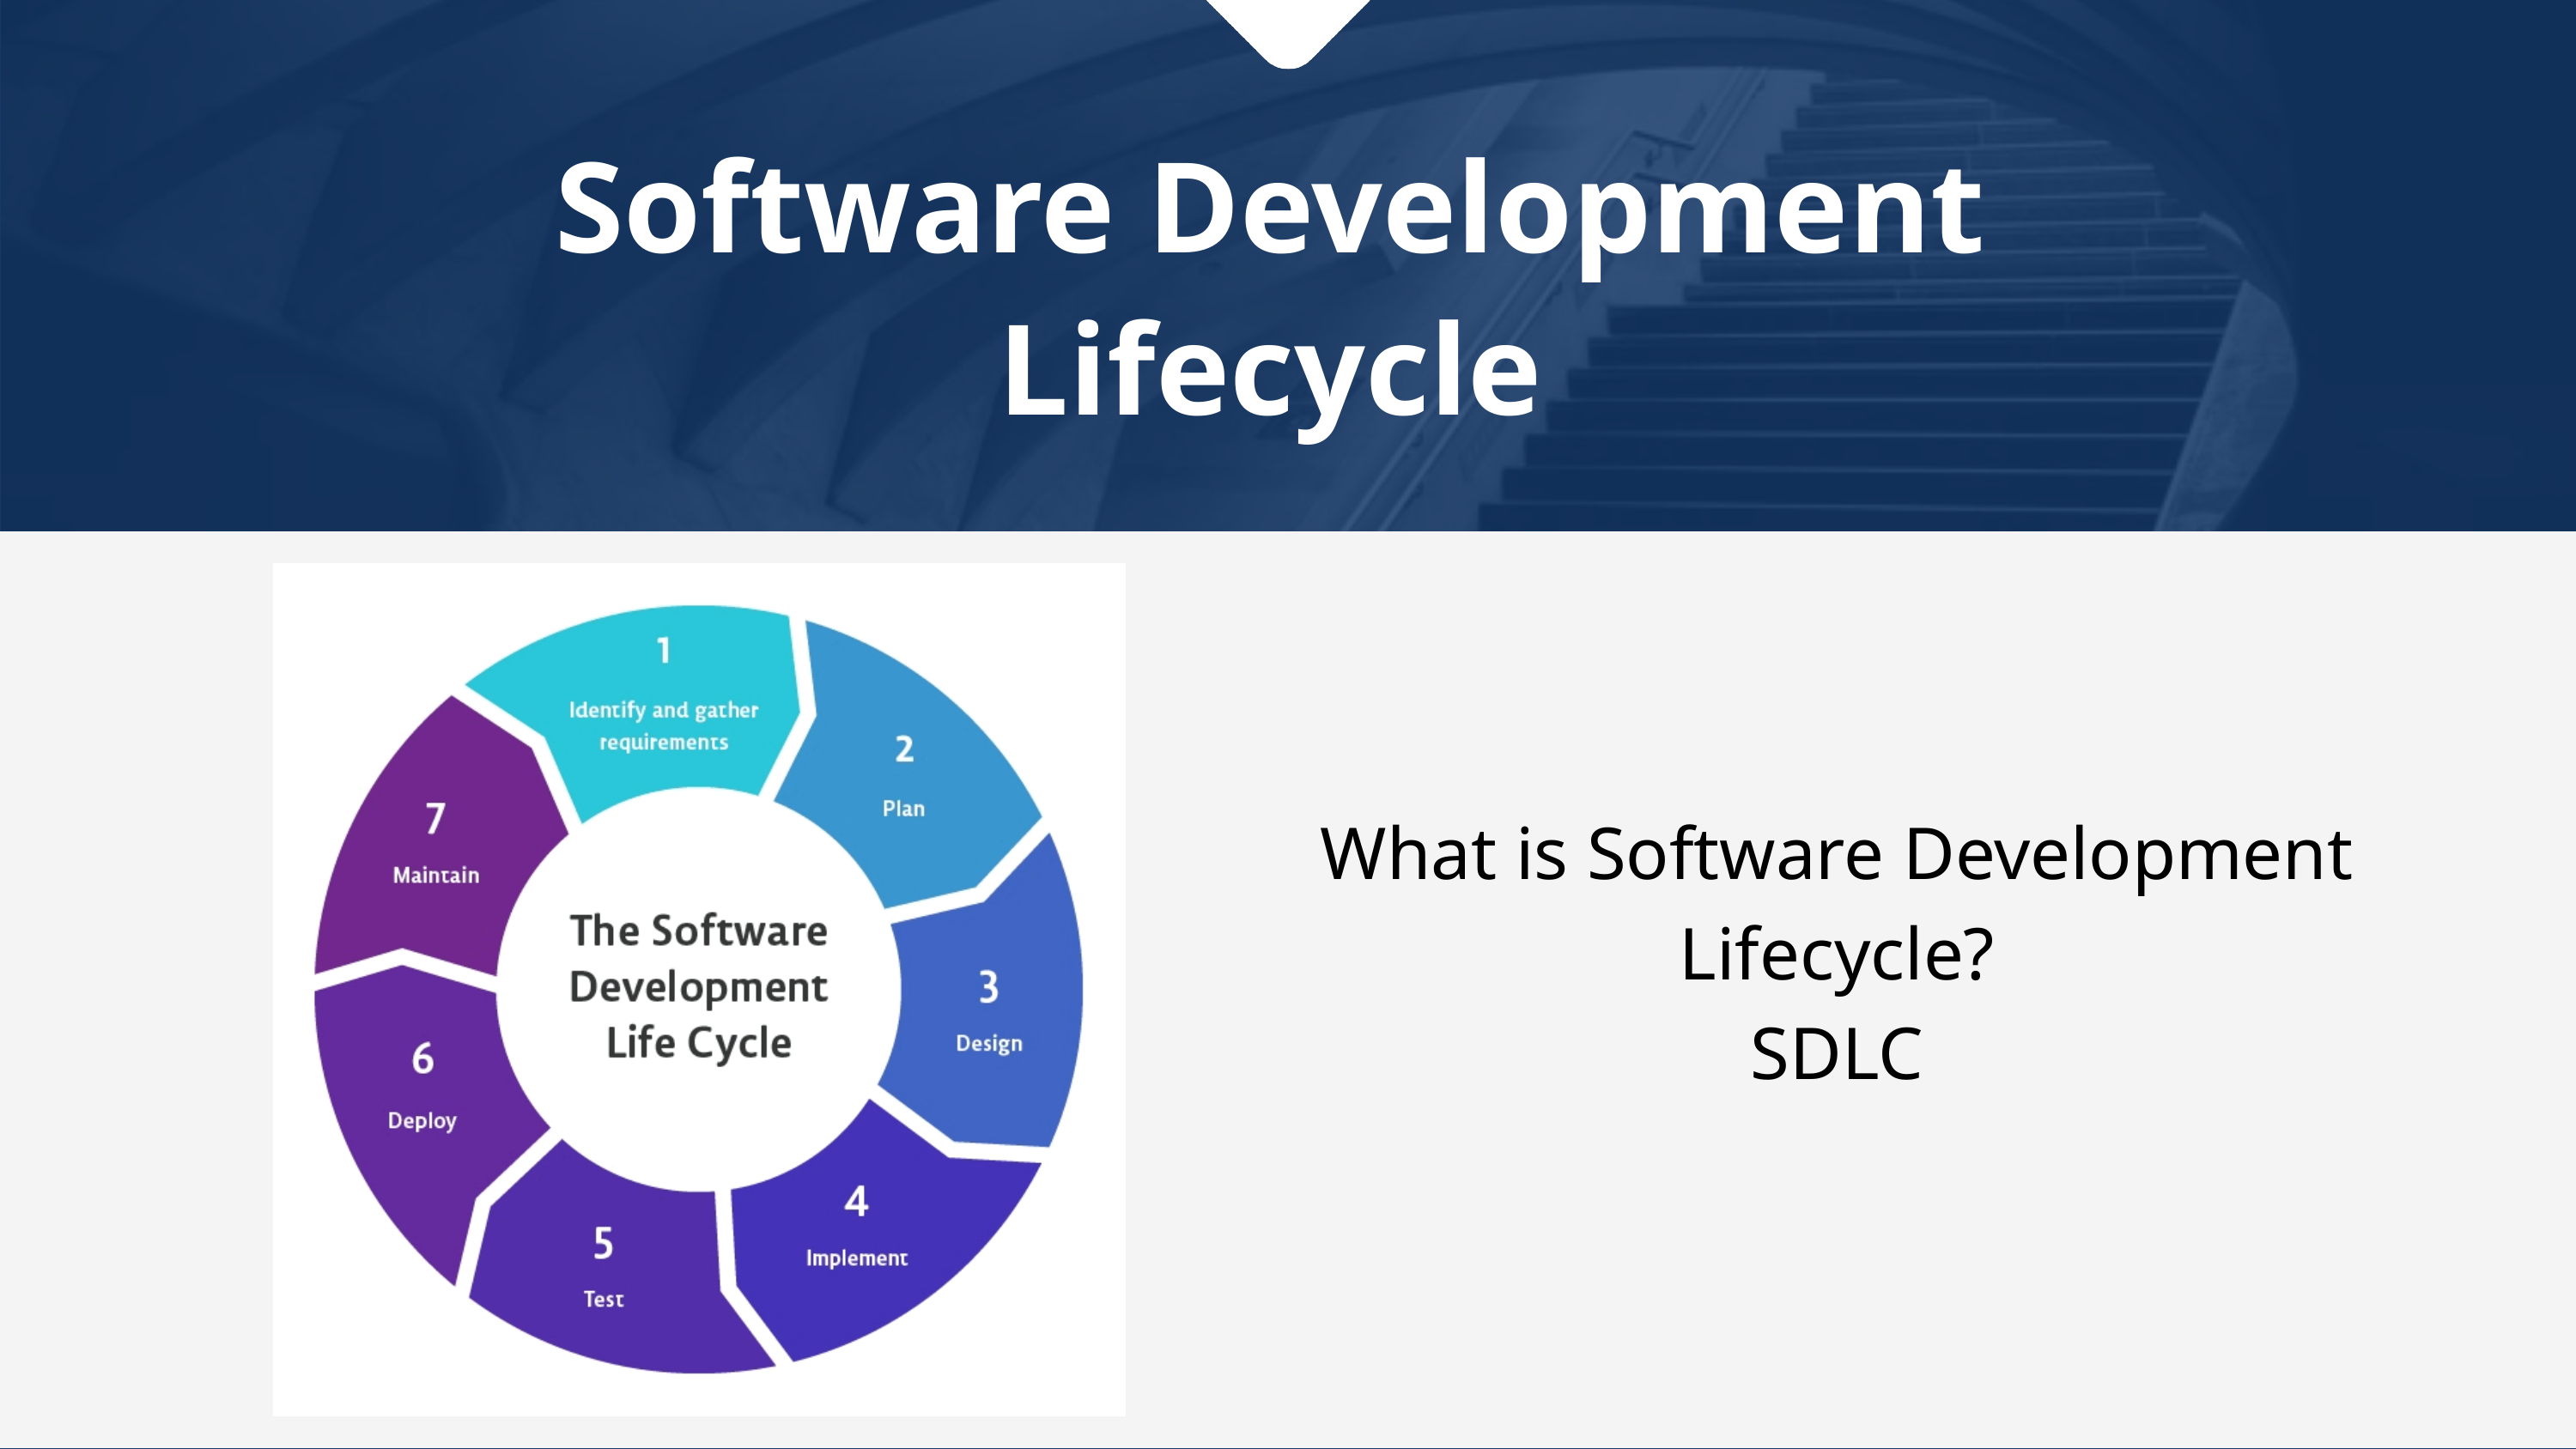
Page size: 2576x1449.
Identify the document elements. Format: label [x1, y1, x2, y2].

text_box [0, 530, 2576, 1449]
text_box [1, 0, 2576, 529]
